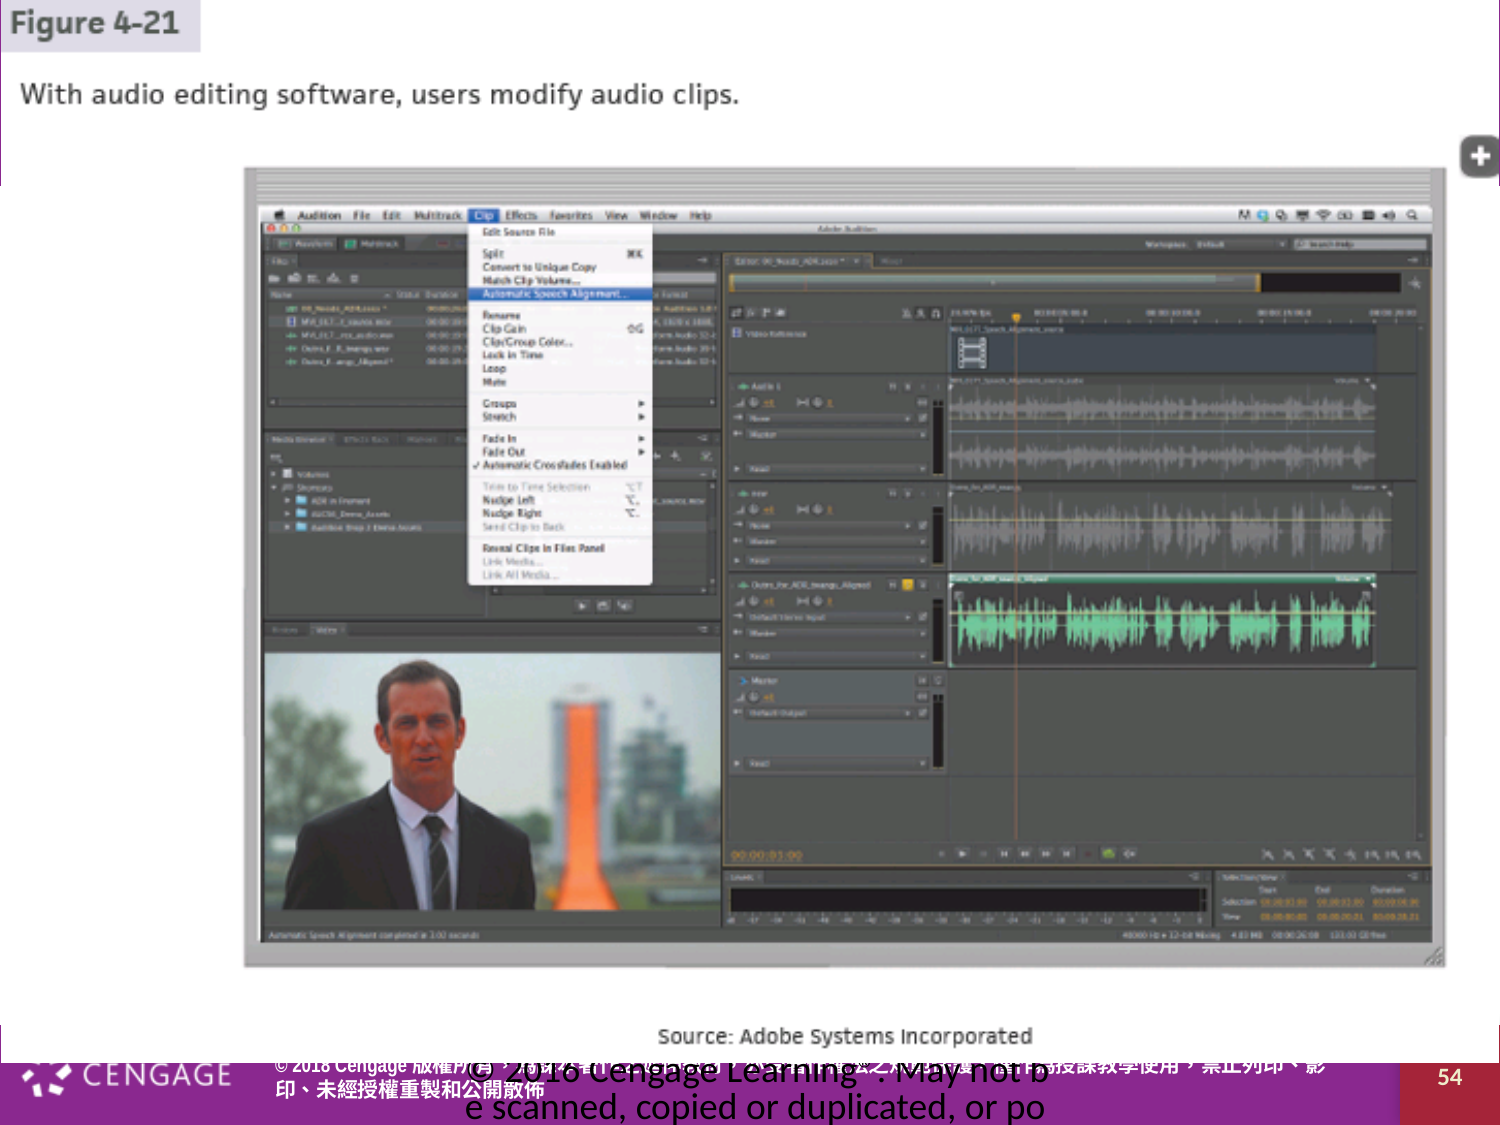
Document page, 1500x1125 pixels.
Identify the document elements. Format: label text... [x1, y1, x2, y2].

picture [0, 0, 1500, 1105]
footer © 2016 Cengage Learning®. May not be scanned, copied or duplicated, or posted to a publicly accessible website, in whole or in part. [450, 1071, 1075, 1113]
slide_number 54 [1400, 1069, 1500, 1125]
